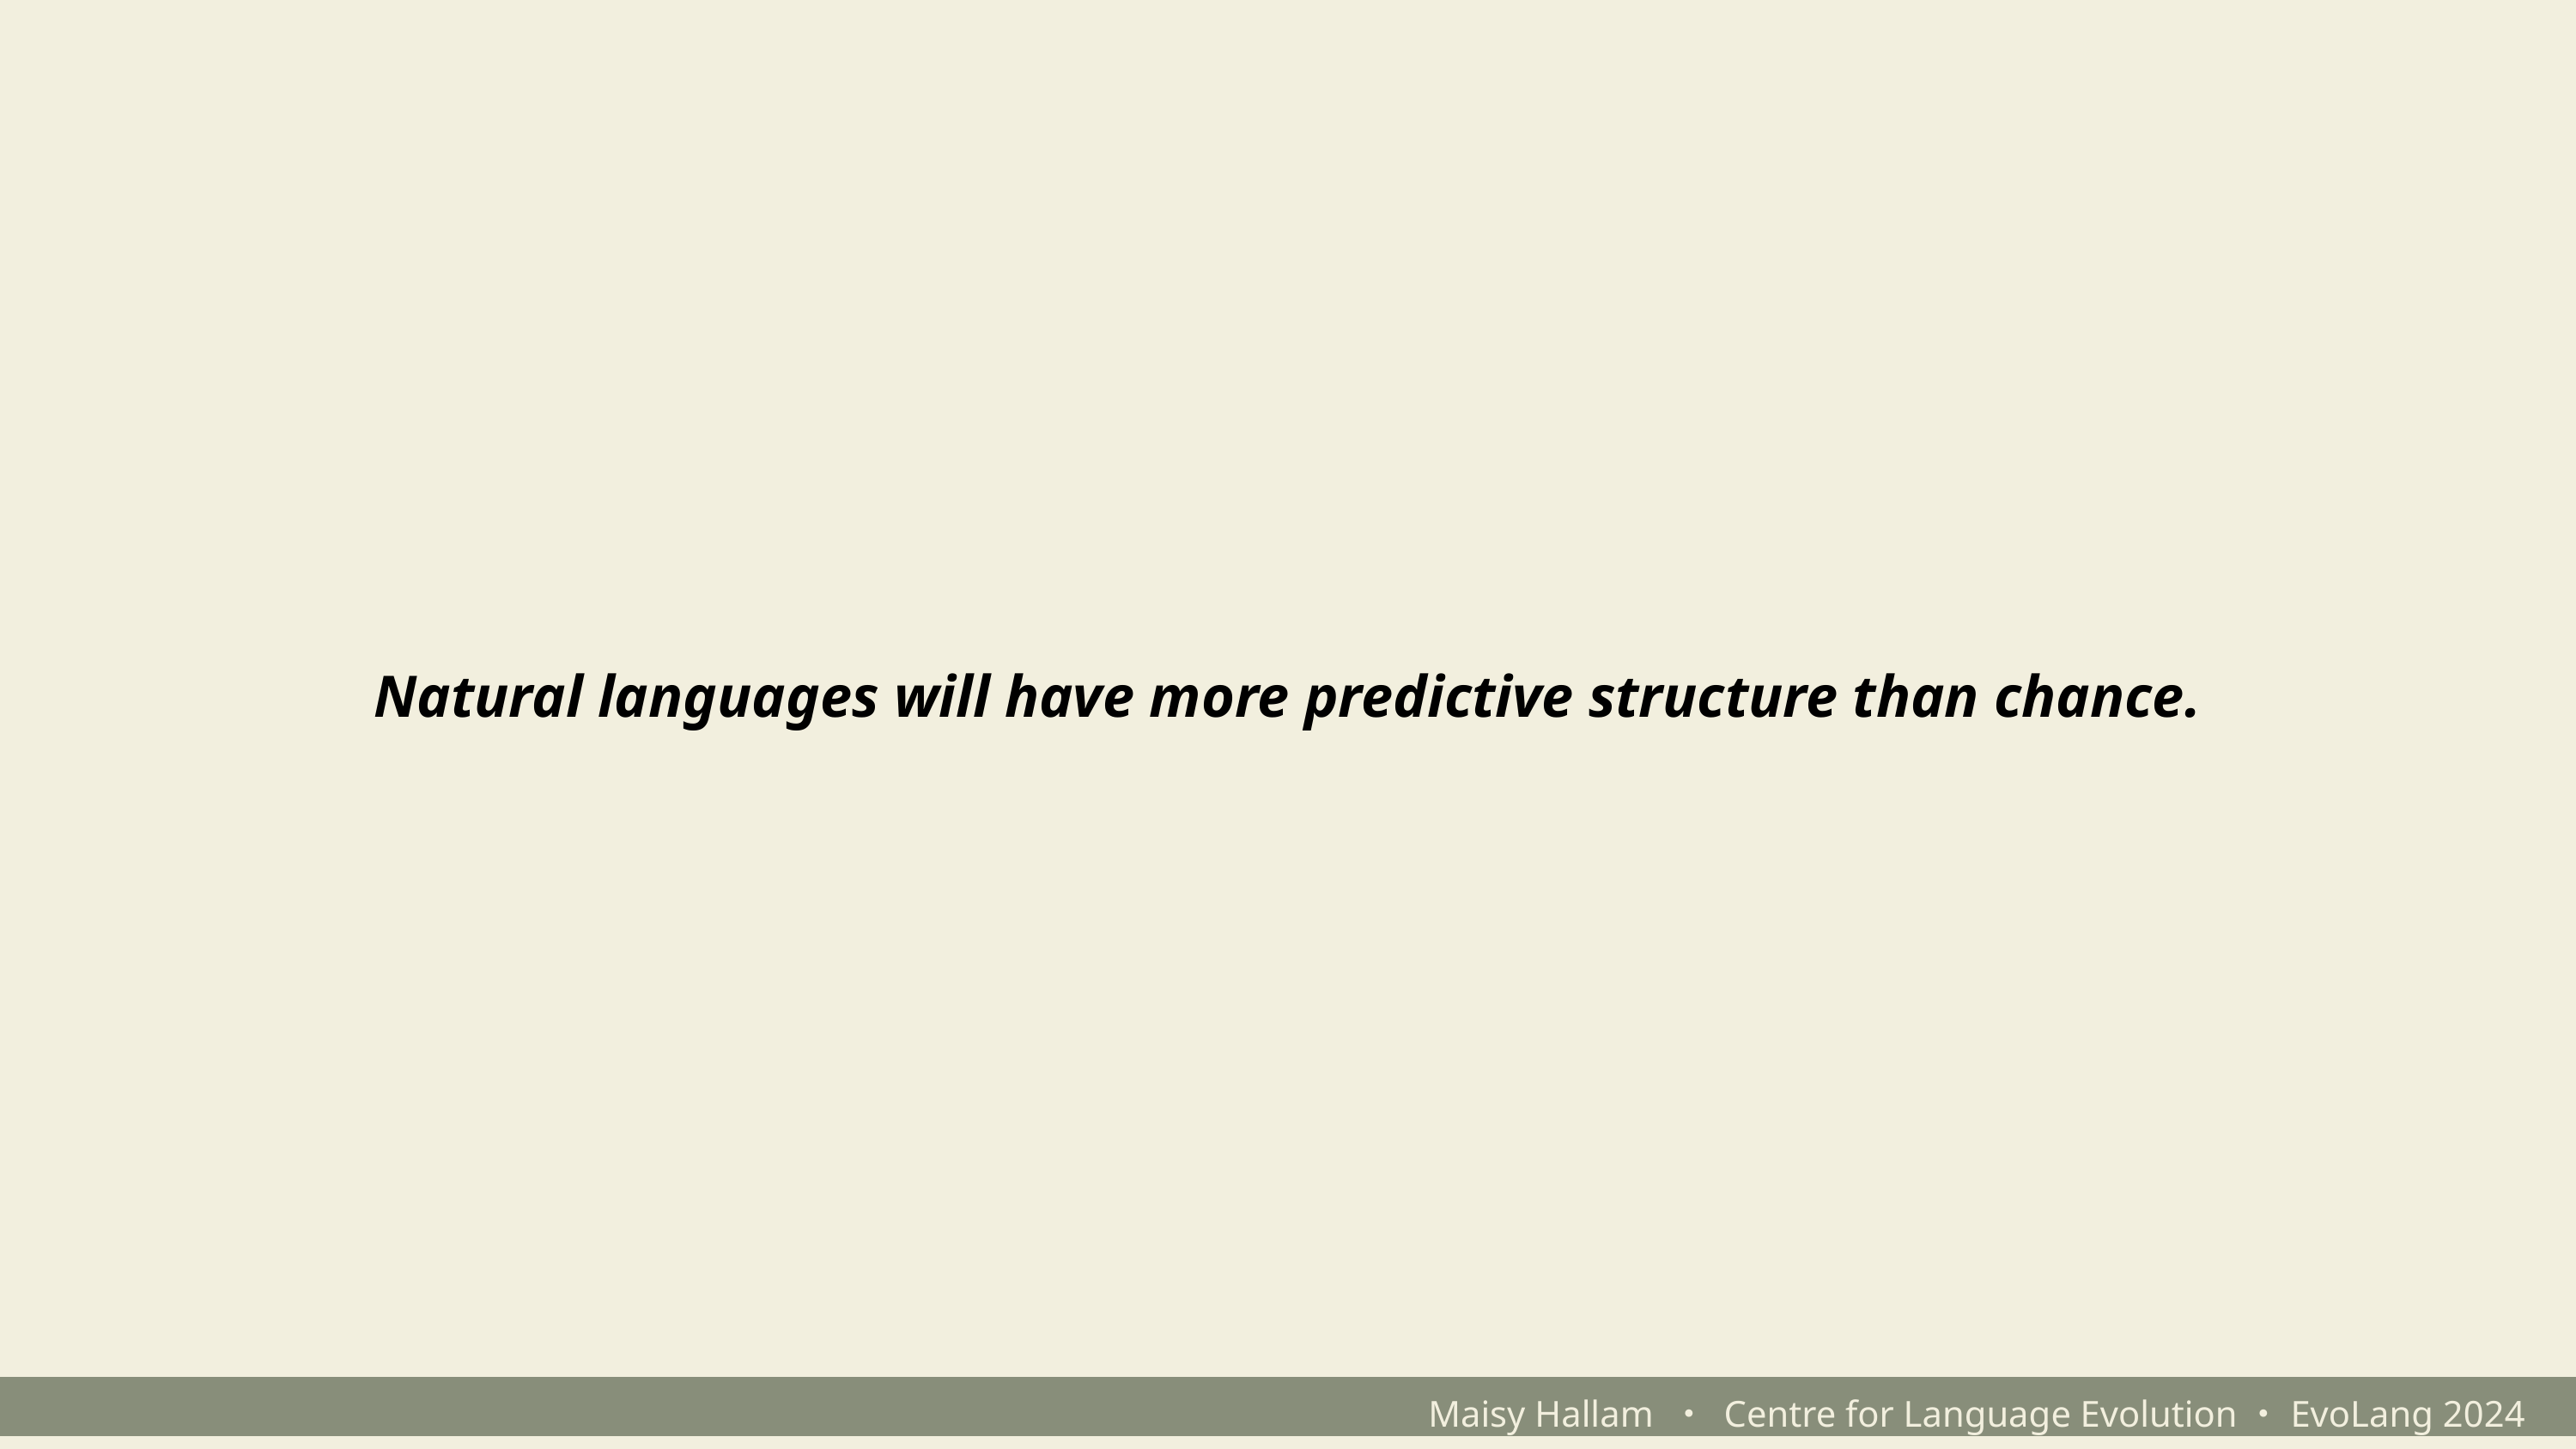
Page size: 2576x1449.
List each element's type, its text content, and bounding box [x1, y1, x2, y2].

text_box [0, 1376, 2576, 1437]
text_box Natural languages will have more predictive structure than chance. [250, 648, 2325, 729]
